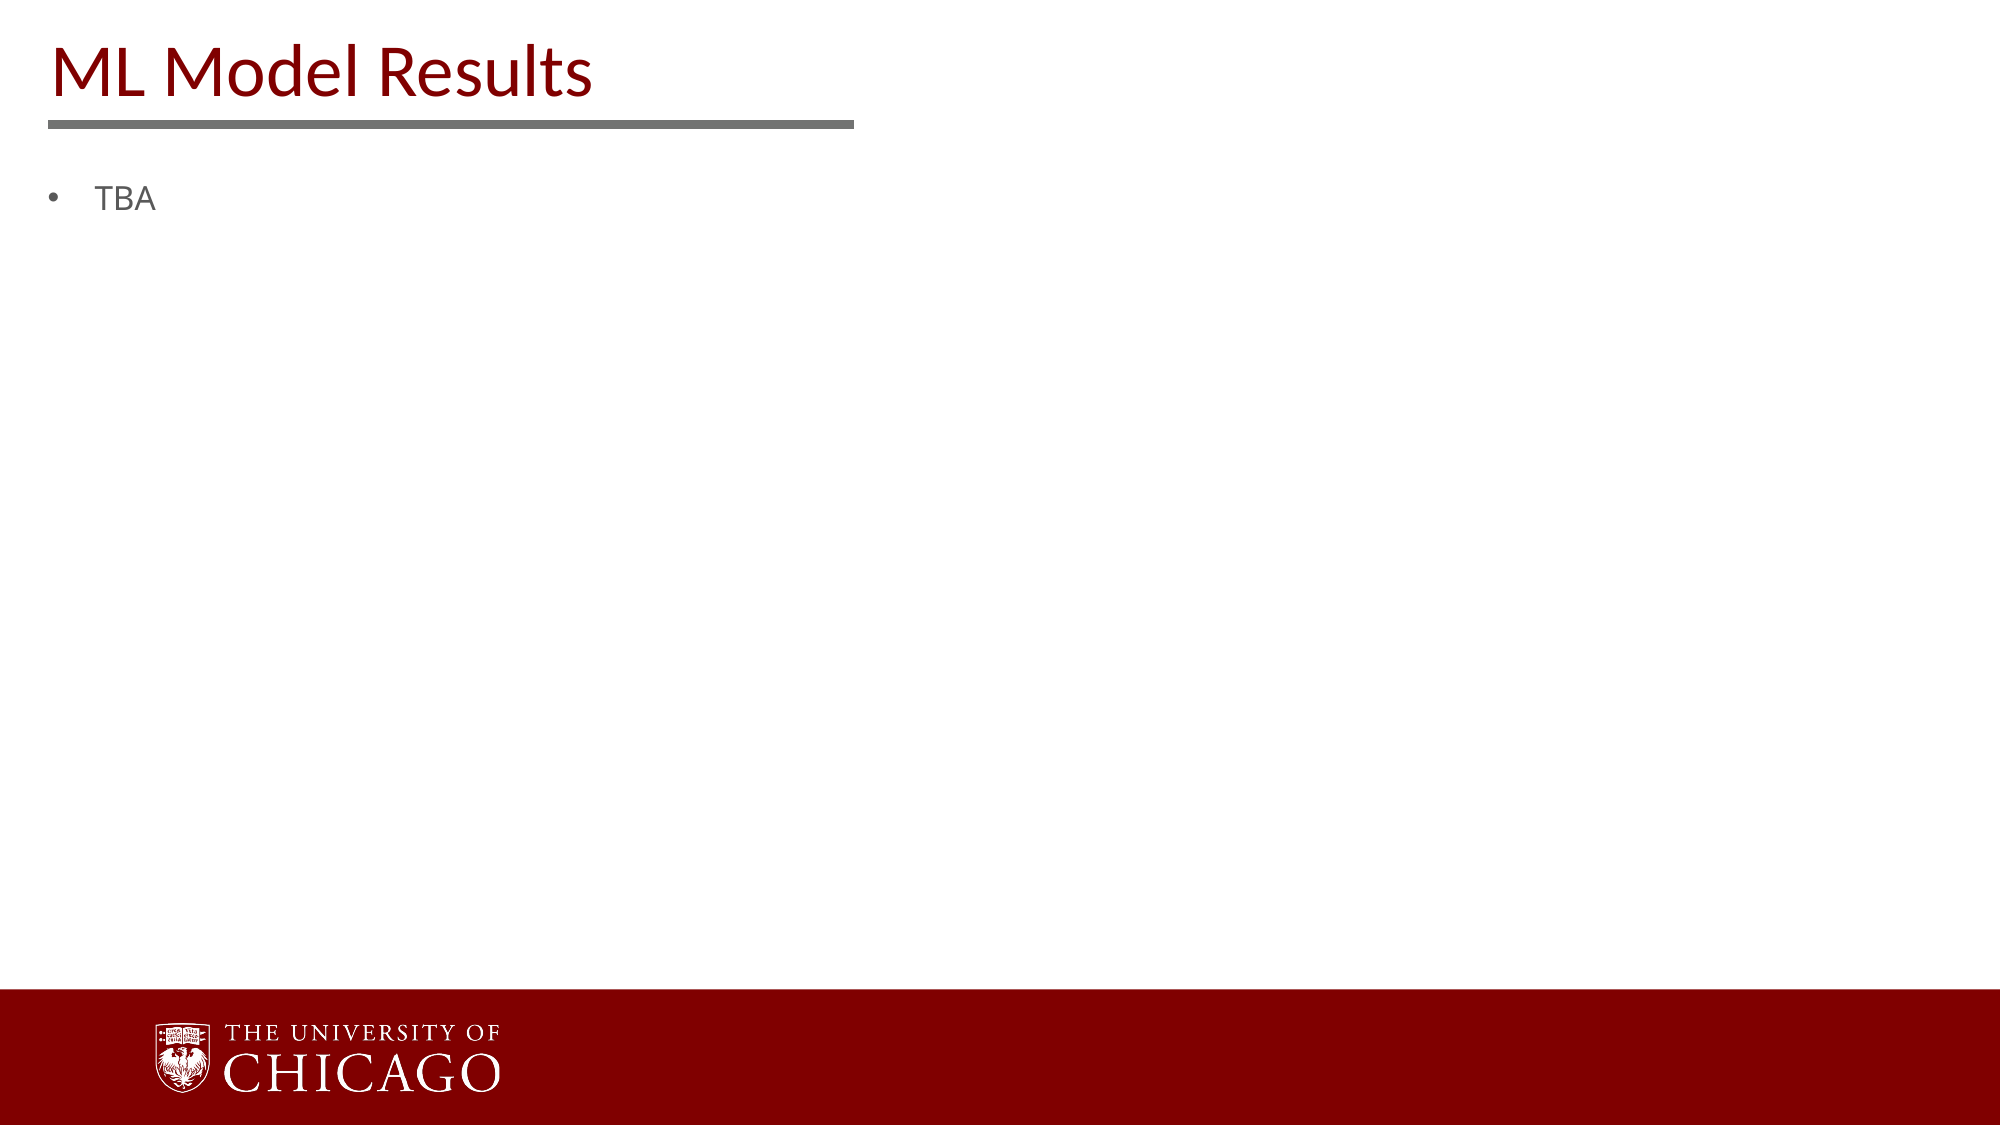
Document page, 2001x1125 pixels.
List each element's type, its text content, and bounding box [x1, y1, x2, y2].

text_box TBA [47, 150, 1284, 285]
text_box ML Model Results [35, 13, 1646, 119]
